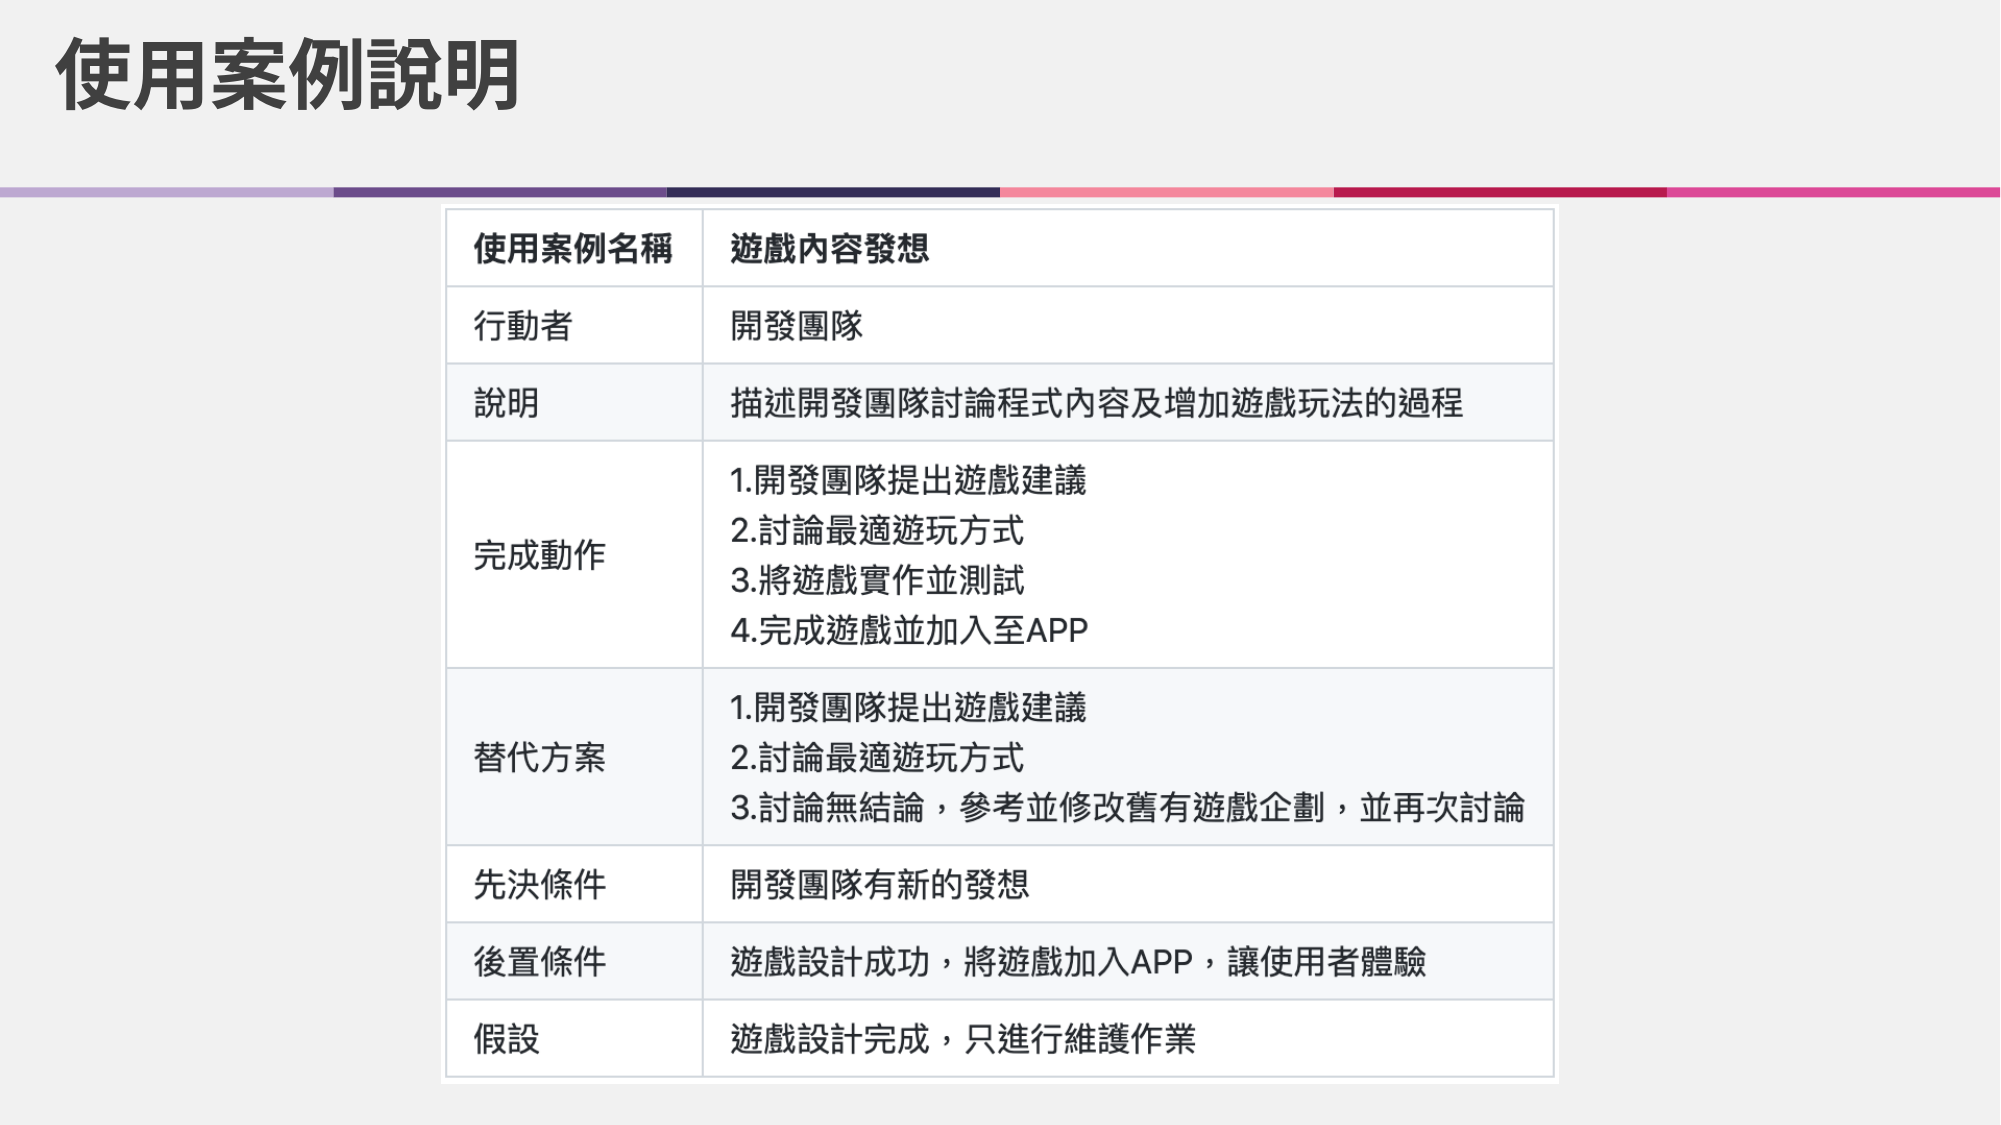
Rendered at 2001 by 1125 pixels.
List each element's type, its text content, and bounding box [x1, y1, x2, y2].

list 使用案例說明 [55, 26, 1882, 118]
picture [441, 204, 1559, 1084]
